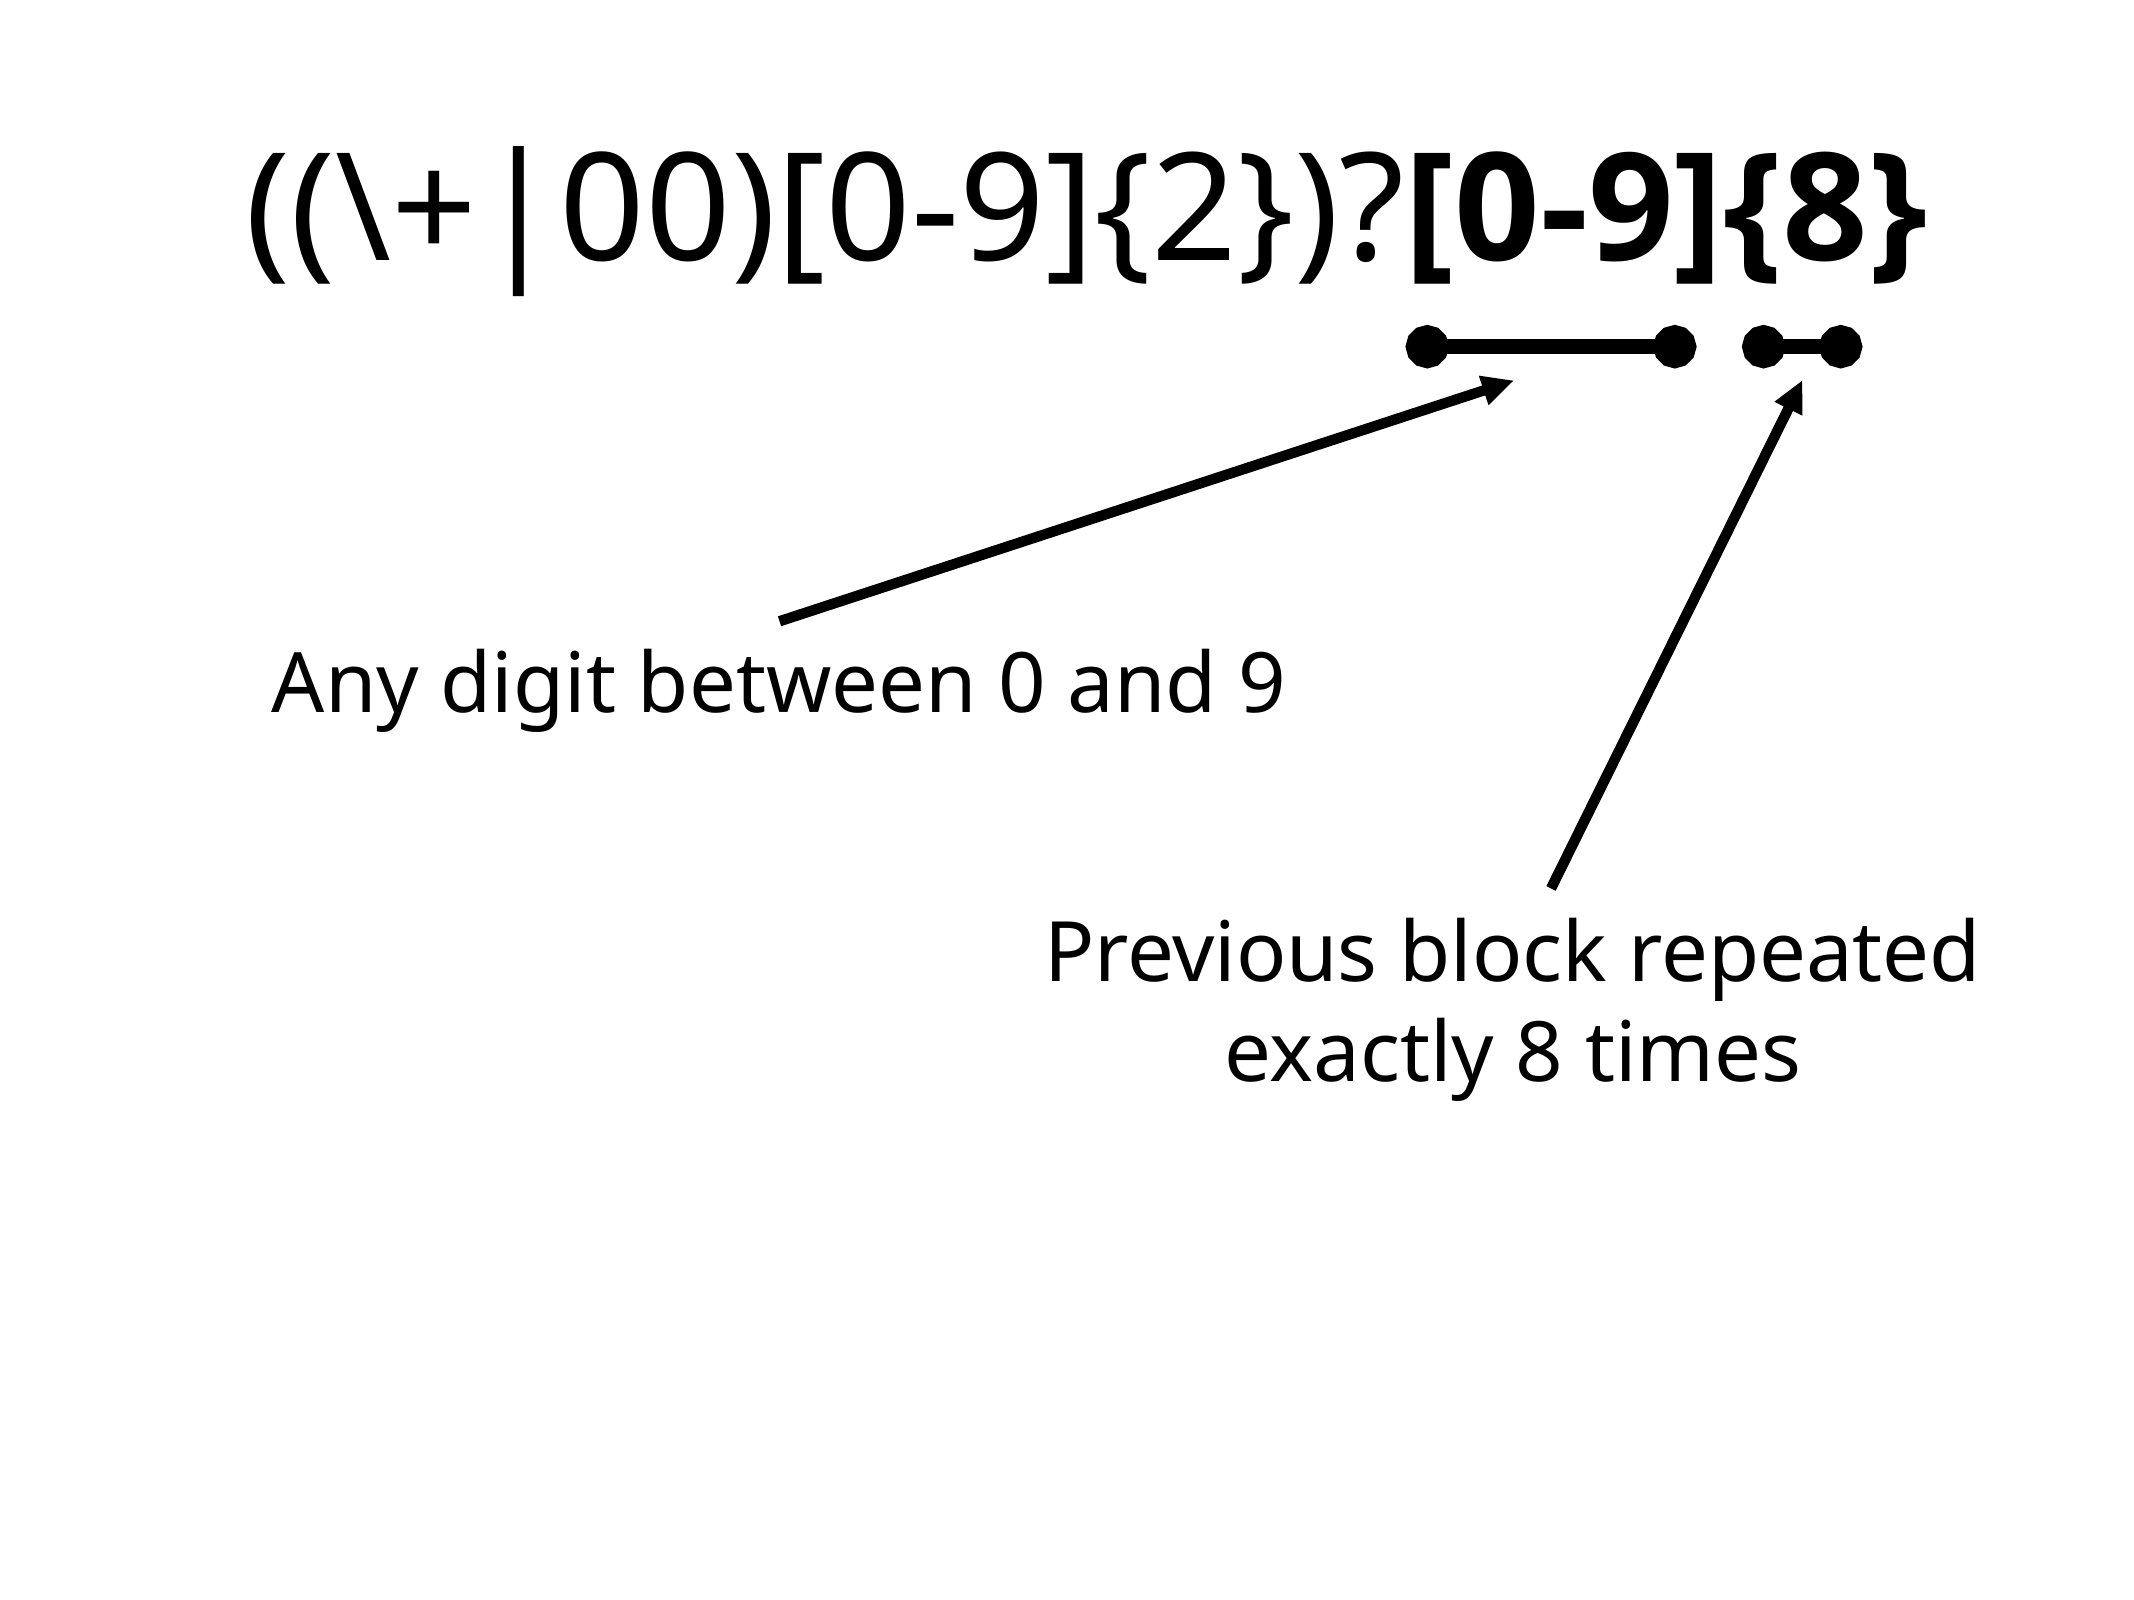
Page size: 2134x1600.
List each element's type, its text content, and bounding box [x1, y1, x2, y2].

text_box Previous block repeated exactly 8 times [926, 889, 2100, 1107]
text_box Any digit between 0 and 9 [263, 621, 1296, 738]
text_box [779, 380, 1514, 621]
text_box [1550, 380, 1803, 889]
list ((\+|00)[0-9]{2})?[0-9]{8} [175, 53, 1998, 348]
